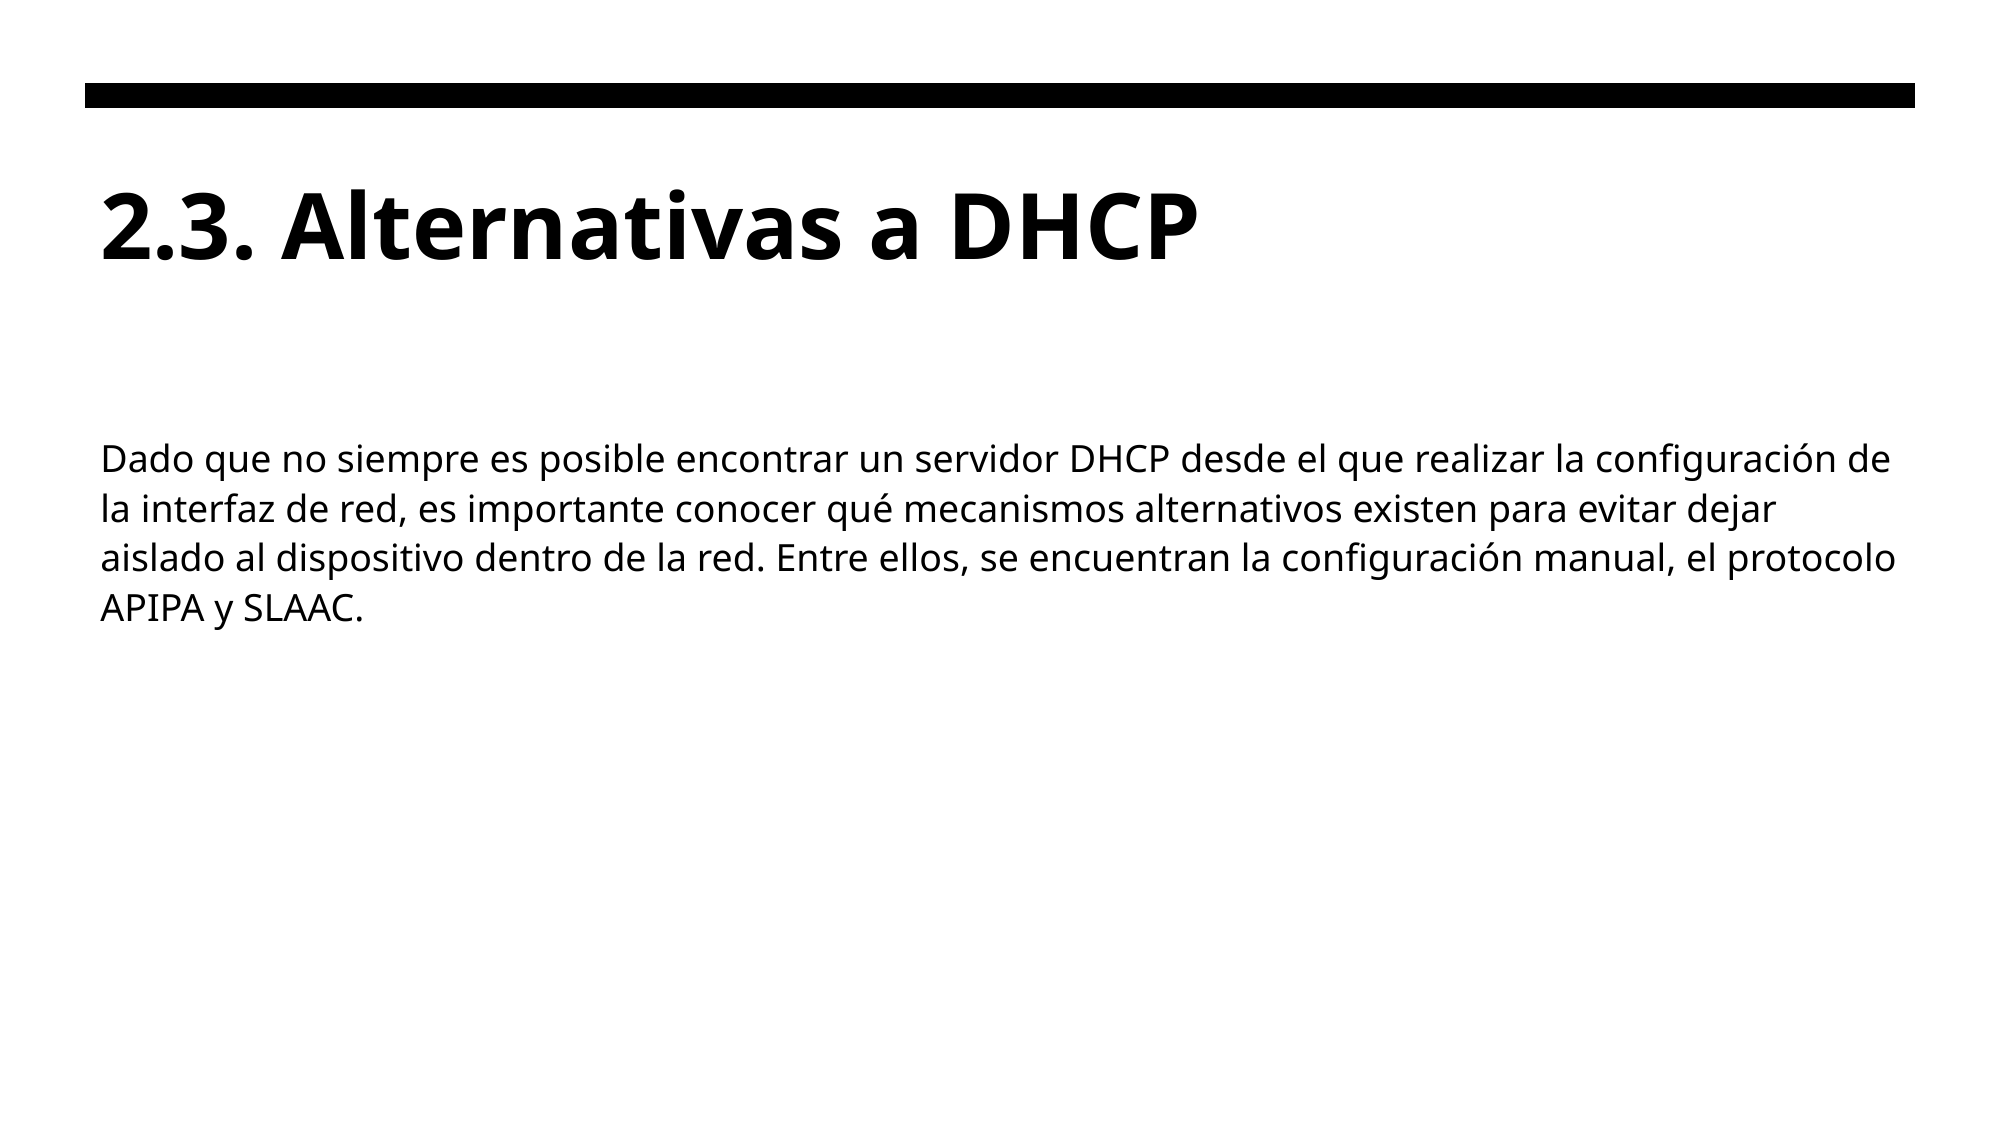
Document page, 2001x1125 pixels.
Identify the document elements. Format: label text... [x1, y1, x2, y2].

list Dado que no siempre es posible encontrar un servidor DHCP desde el que realizar la configuración de la interfaz de red, es importante conocer qué mecanismos alternativos existen para evitar dejar aislado al dispositivo dentro de la red. Entre ellos, se encuentran la configuración manual, el protocolo APIPA y SLAAC. [85, 423, 1916, 1041]
title 2.3. Alternativas a DHCP [85, 160, 1916, 401]
